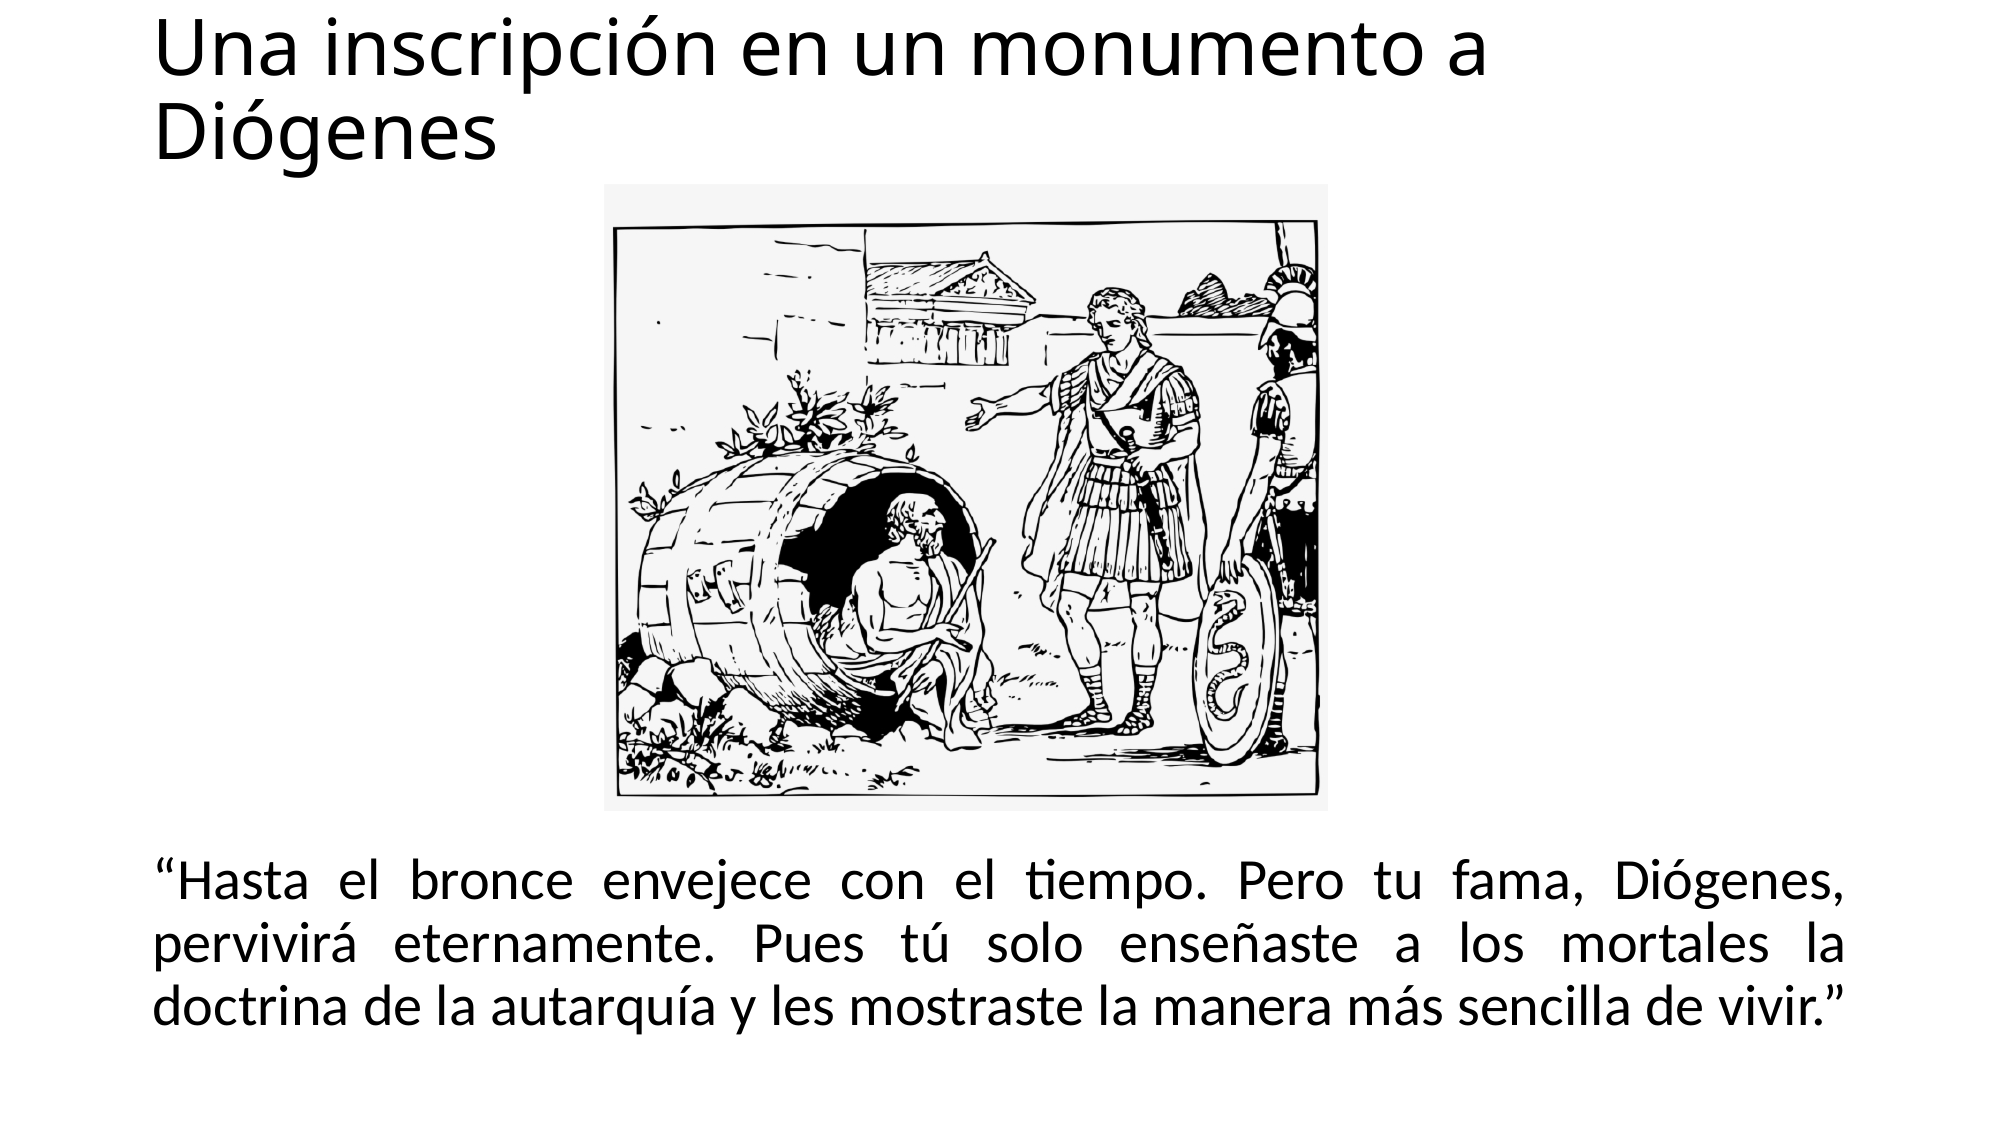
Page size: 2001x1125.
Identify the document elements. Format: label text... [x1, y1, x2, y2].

list “Hasta el bronce envejece con el tiempo. Pero tu fama, Diógenes, pervivirá eternamente. Pues tú solo enseñaste a los mortales la doctrina de la autarquía y les mostraste la manera más sencilla de vivir.” [137, 842, 1863, 1125]
picture [604, 184, 1328, 811]
title Una inscripción en un monumento a Diógenes [137, 0, 1863, 185]
